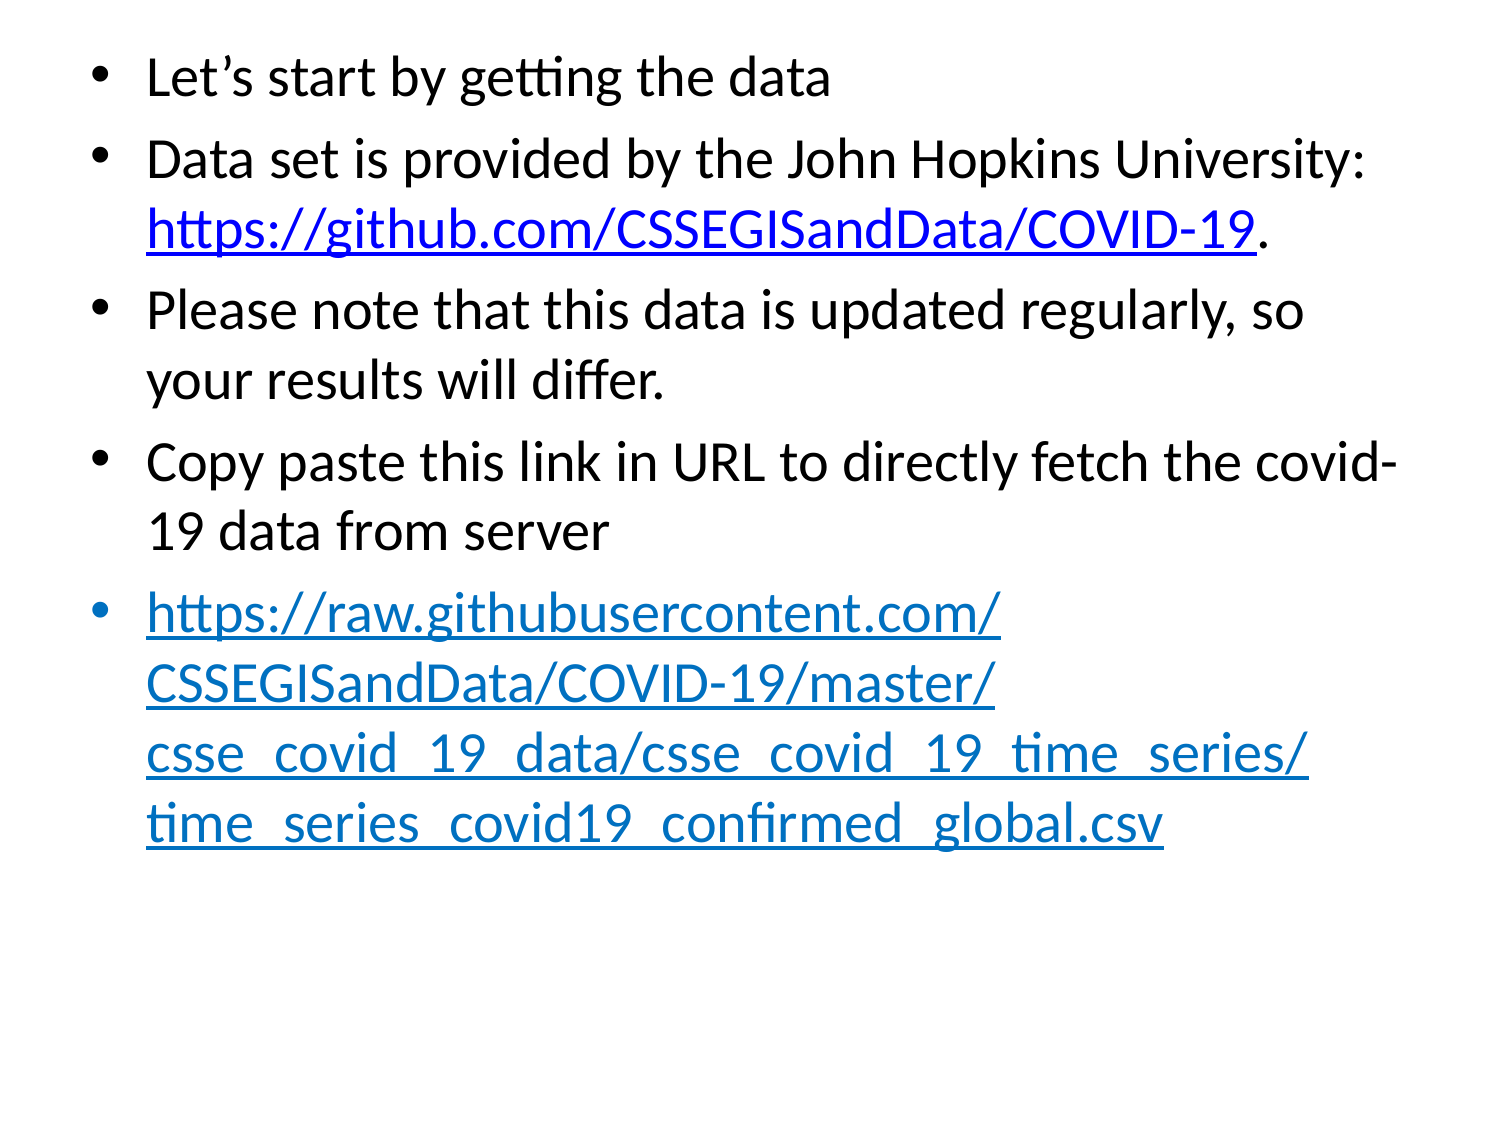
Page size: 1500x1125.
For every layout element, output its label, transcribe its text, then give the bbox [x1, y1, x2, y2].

list Let’s start by getting the data Data set is provided by the John Hopkins University: https://github.com/CSSEGISandData/COVID-19. Please note that this data is updated regularly, so your results will differ. Copy paste this link in URL to directly fetch the covid-19 data from server https://raw.githubusercontent.com/CSSEGISandData/COVID-19/master/csse_covid_19_data/csse_covid_19_time_series/time_series_covid19_confirmed_global.csv [75, 30, 1425, 1005]
